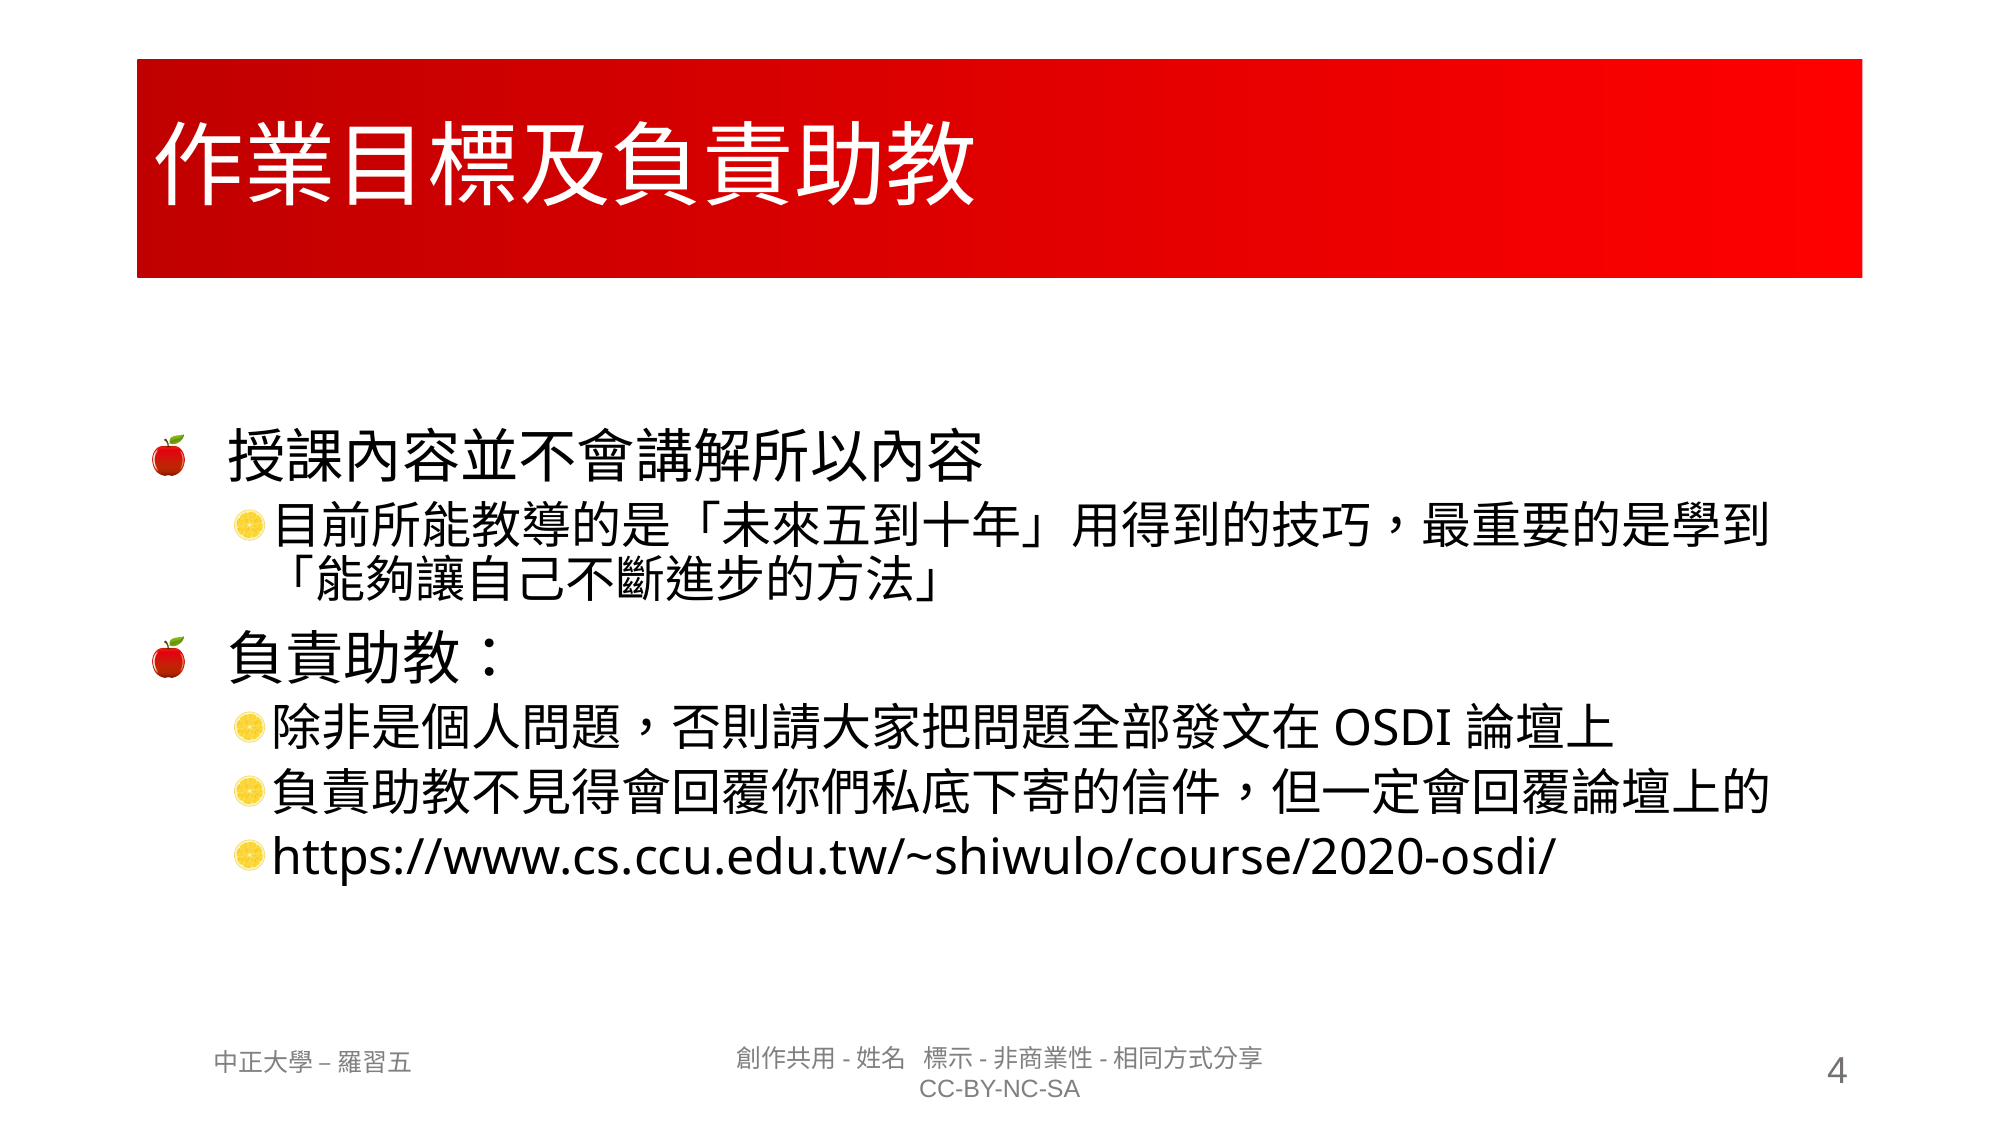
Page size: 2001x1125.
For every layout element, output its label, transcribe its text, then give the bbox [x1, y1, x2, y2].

list 授課內容並不會講解所以內容 目前所能教導的是「未來五到十年」用得到的技巧，最重要的是學到「能夠讓自己不斷進步的方法」 負責助教： 除非是個人問題，否則請大家把問題全部發文在OSDI論壇上 負責助教不見得會回覆你們私底下寄的信件，但一定會回覆論壇上的 https://www.cs.ccu.edu.tw/~shiwulo/course/2020-osdi/ [137, 299, 1863, 1014]
picture [227, 773, 263, 809]
picture [227, 709, 263, 745]
picture [152, 636, 194, 678]
picture [227, 507, 263, 543]
title 作業目標及負責助教 [137, 59, 1863, 278]
picture [152, 434, 194, 476]
picture [227, 837, 263, 873]
